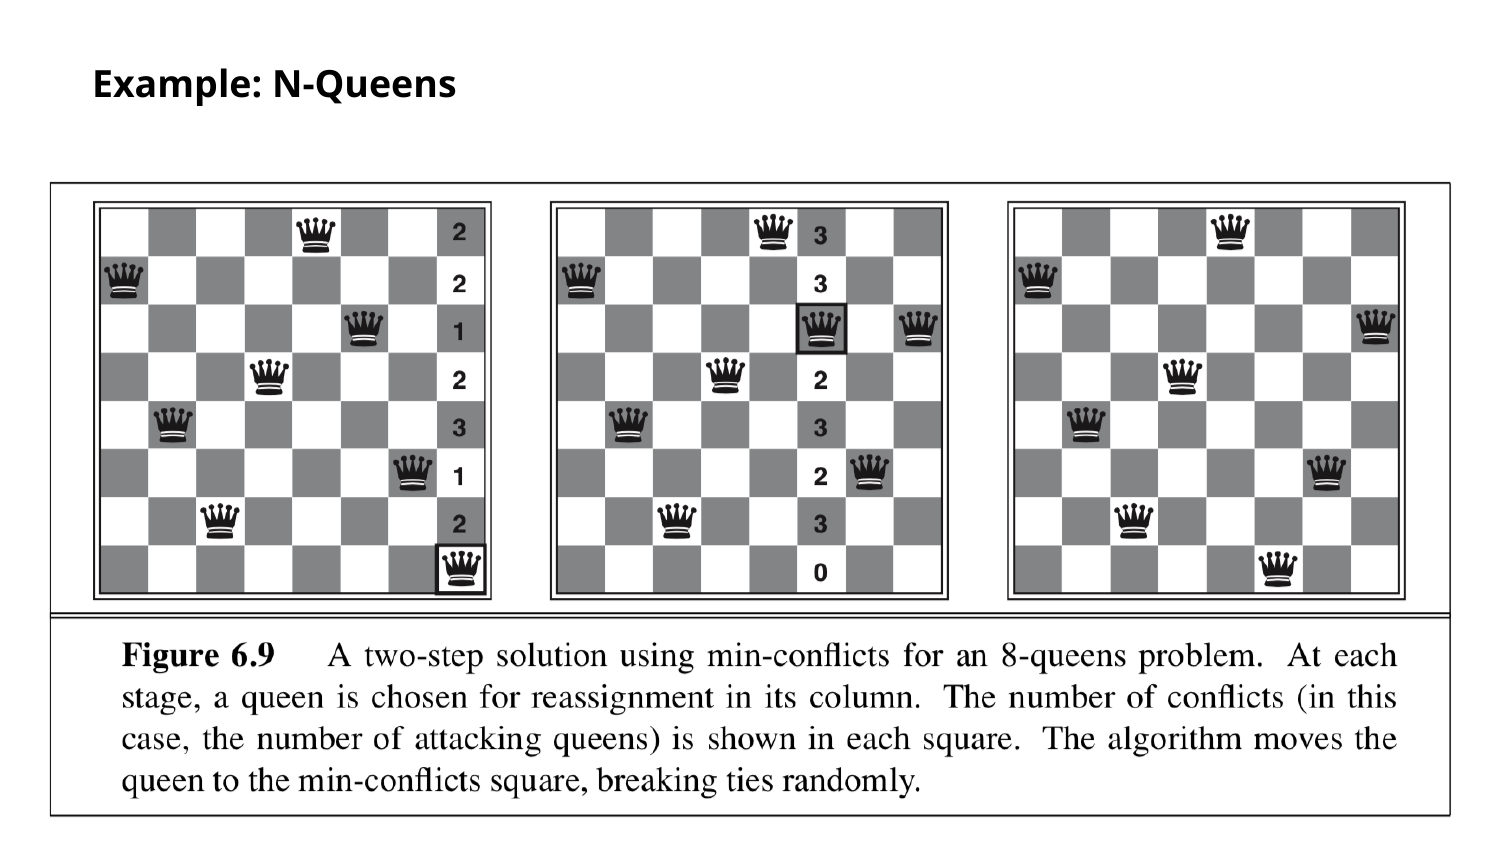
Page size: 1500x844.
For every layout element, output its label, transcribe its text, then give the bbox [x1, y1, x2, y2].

picture [38, 175, 1462, 826]
title Example: N-Queens [77, 28, 1415, 113]
